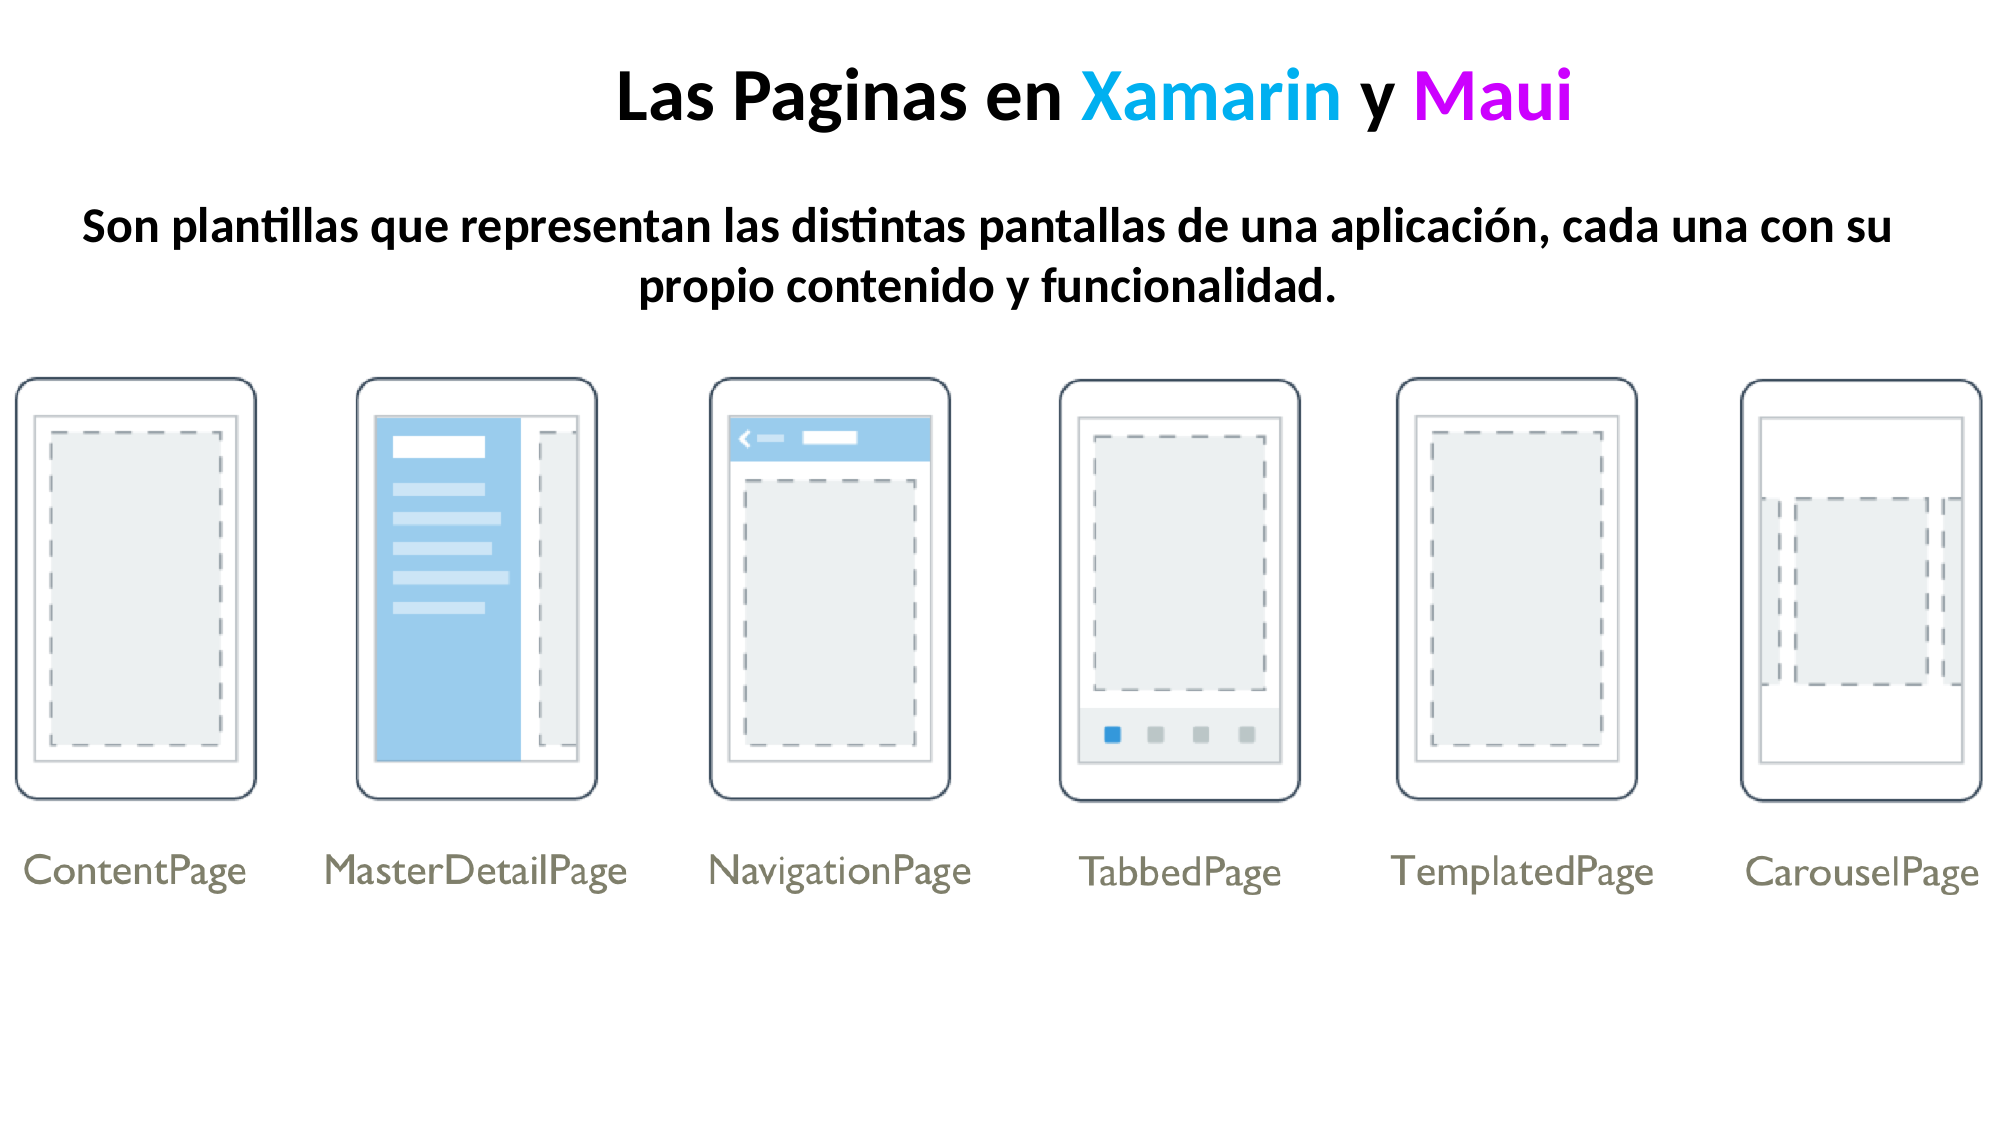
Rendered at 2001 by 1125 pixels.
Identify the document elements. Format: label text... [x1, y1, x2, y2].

text_box Las Paginas en Xamarin y Maui [370, 38, 1837, 143]
text_box Son plantillas que representan las distintas pantallas de una aplicación, cada una con su propio contenido y funcionalidad. [34, 185, 1942, 321]
picture [0, 355, 2000, 912]
